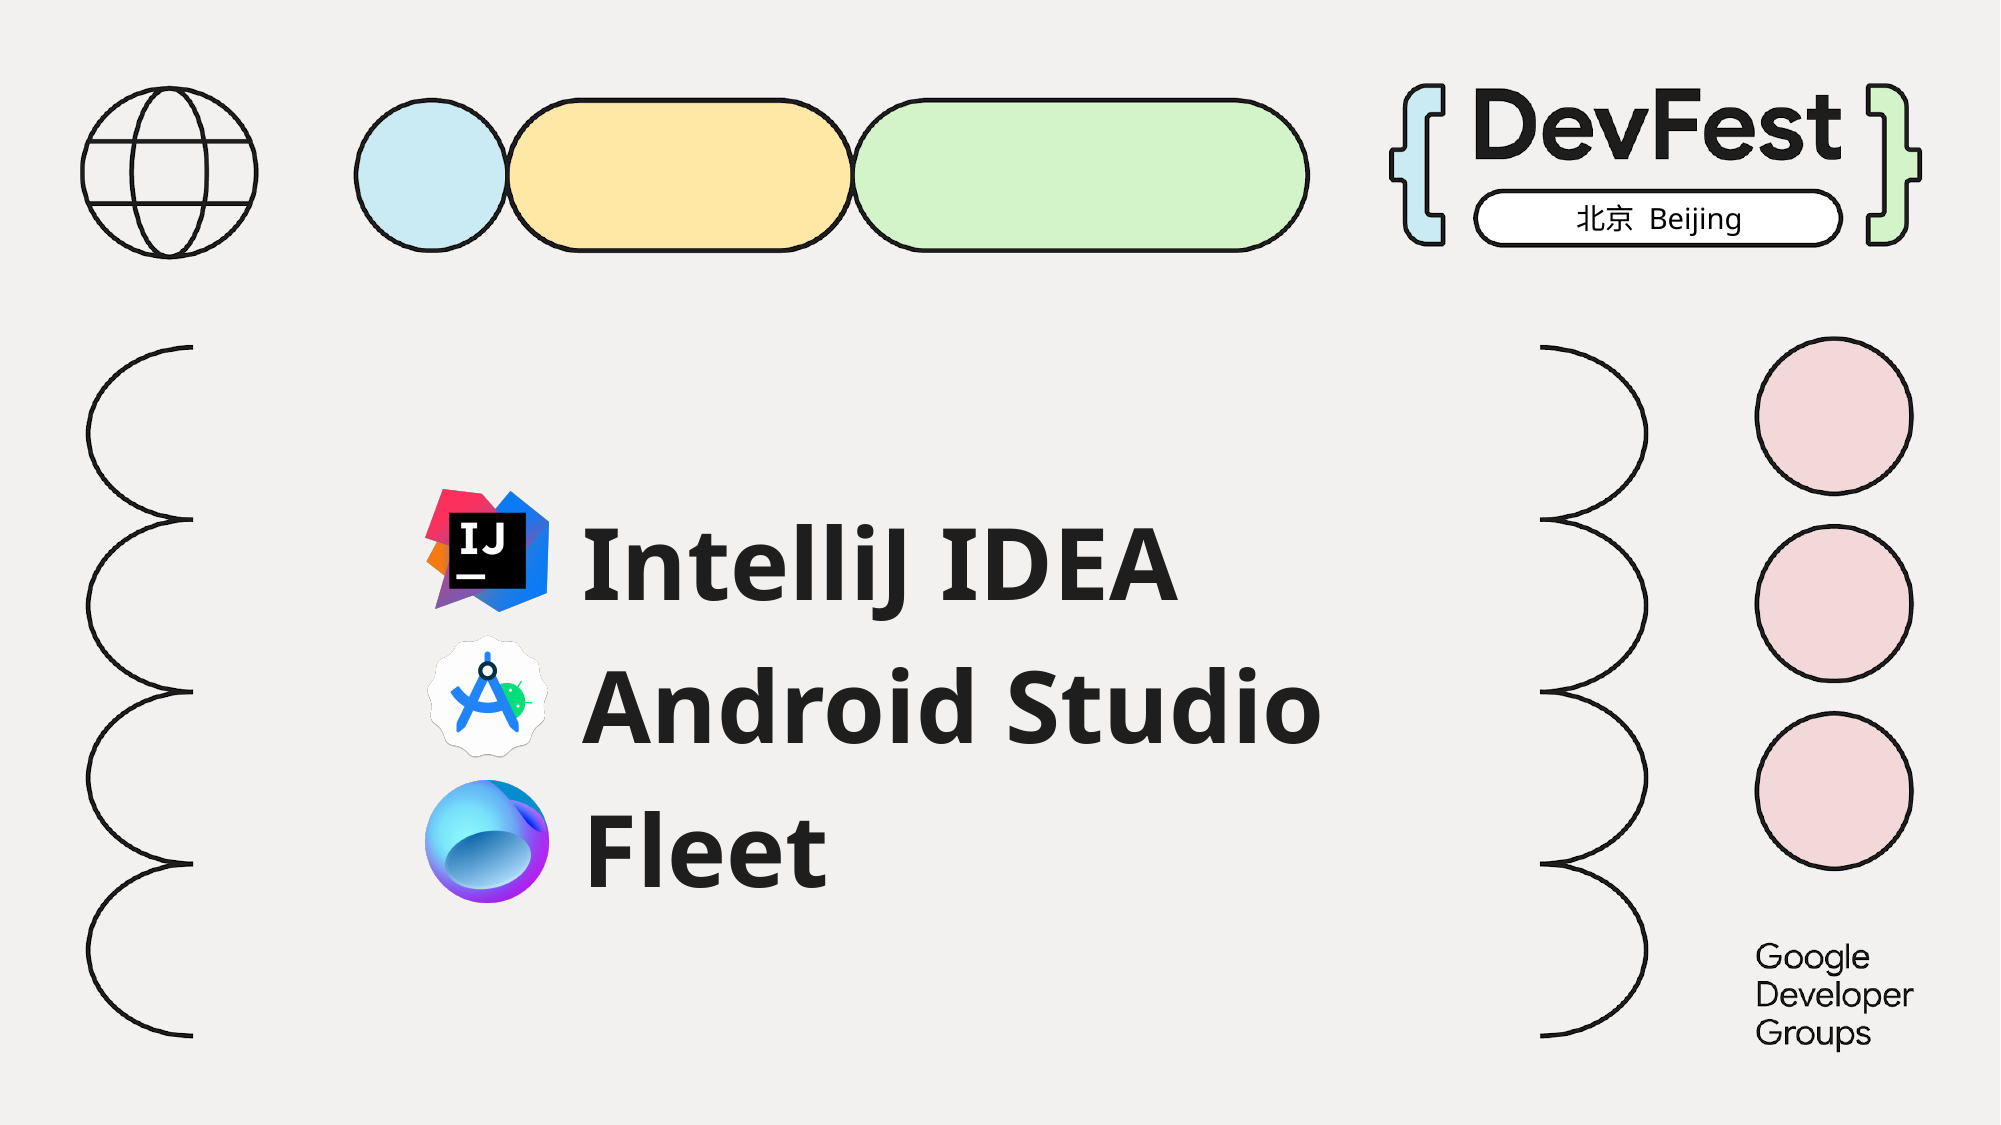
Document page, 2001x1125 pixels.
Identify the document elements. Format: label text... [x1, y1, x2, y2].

title IntelliJ IDEA Android Studio Fleet [582, 518, 1500, 885]
picture [0, 0, 2001, 1125]
